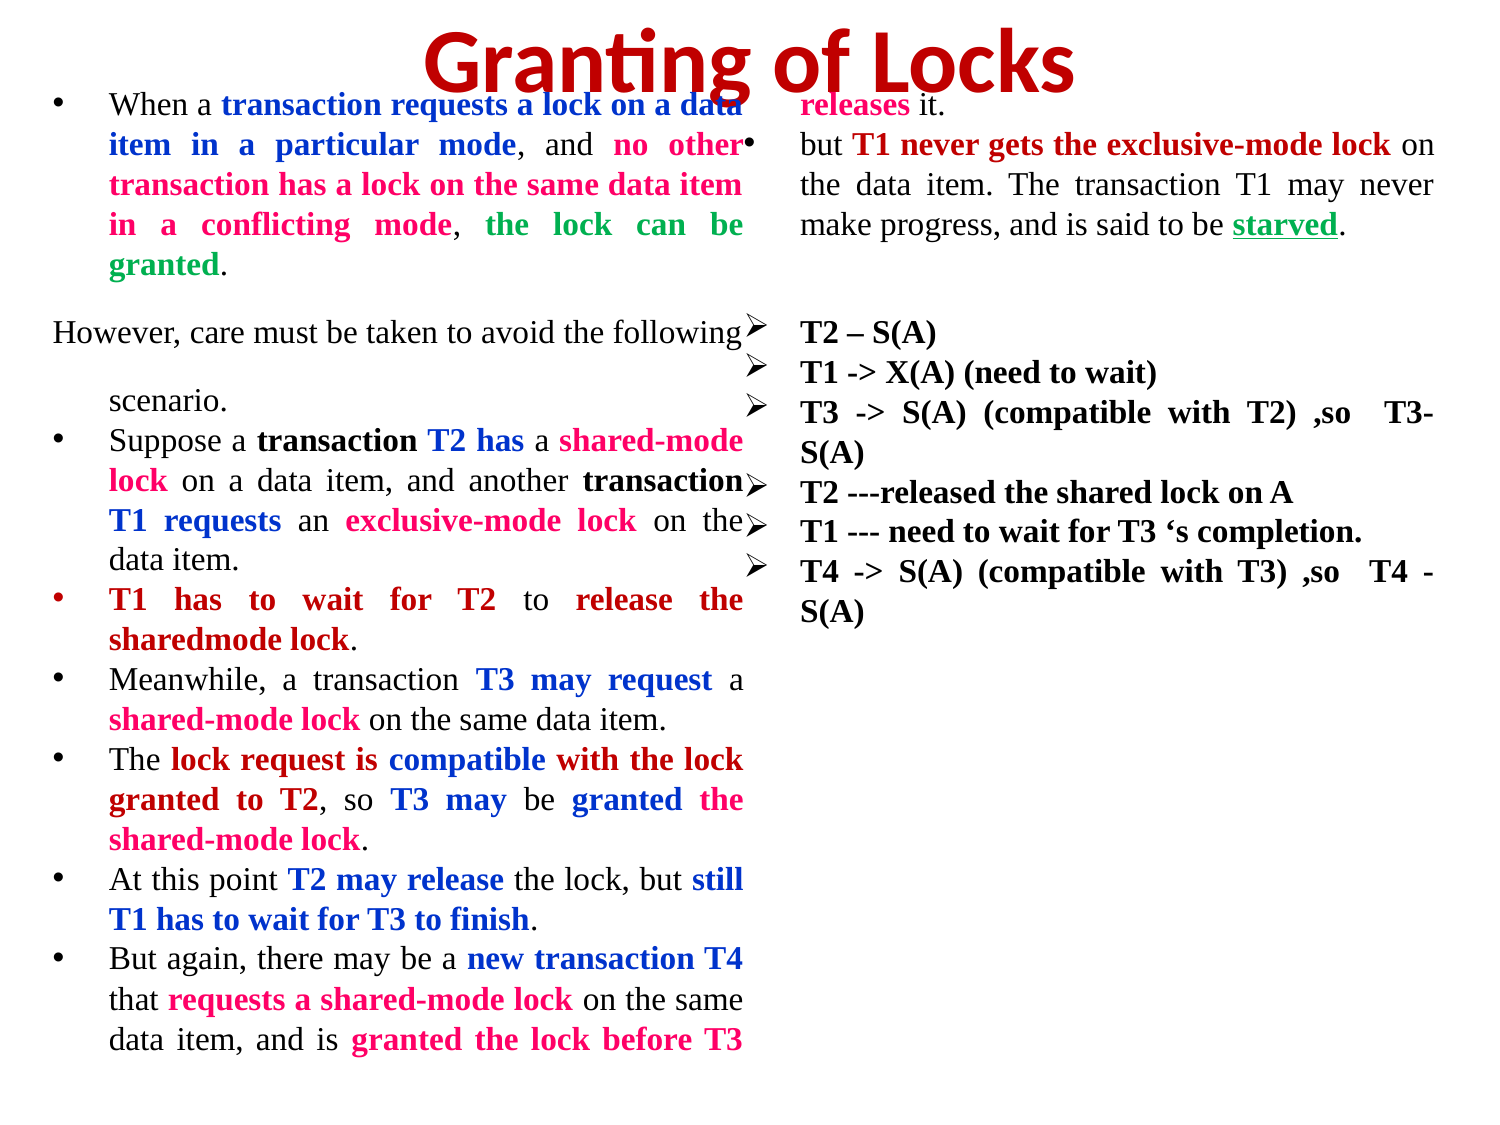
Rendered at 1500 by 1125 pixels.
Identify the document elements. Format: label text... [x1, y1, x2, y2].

list When a transaction requests a lock on a data item in a particular mode, and no other transaction has a lock on the same data item in a conflicting mode, the lock can be granted. However, care must be taken to avoid the following scenario. Suppose a transaction T2 has a shared-mode lock on a data item, and another transaction T1 requests an exclusive-mode lock on the data item. T1 has to wait for T2 to release the sharedmode lock. Meanwhile, a transaction T3 may request a shared-mode lock on the same data item. The lock request is compatible with the lock granted to T2, so T3 may be granted the shared-mode lock. At this point T2 may release the lock, but still T1 has to wait for T3 to finish. But again, there may be a new transaction T4 that requests a shared-mode lock on the same data item, and is granted the lock before T3 releases it. but T1 never gets the exclusive-mode lock on the data item. The transaction T1 may never make progress, and is said to be starved. T2 – S(A) T1 -> X(A) (need to wait) T3 -> S(A) (compatible with T2) ,so T3- S(A) T2 ---released the shared lock on A T1 --- need to wait for T3 ‘s completion. T4 -> S(A) (compatible with T3) ,so T4 - S(A) [37, 75, 1450, 1075]
title Granting of Locks [75, 0, 1425, 75]
